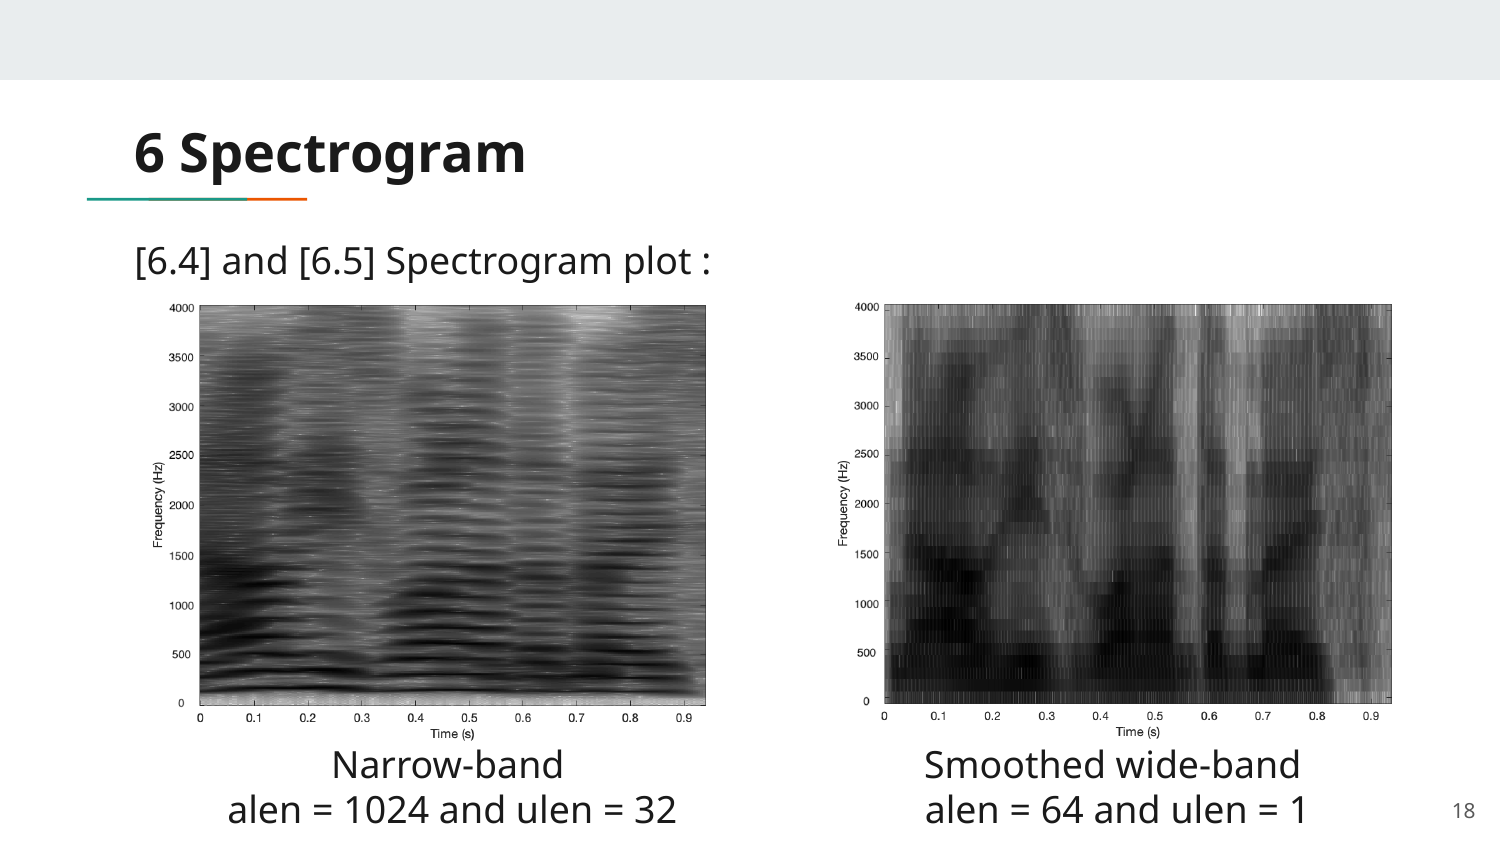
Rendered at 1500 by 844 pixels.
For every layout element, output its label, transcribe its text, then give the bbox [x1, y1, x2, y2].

slide_number 18 [1400, 779, 1491, 844]
picture [140, 290, 728, 747]
title 6 Spectrogram [119, 103, 1381, 191]
text_box Narrow-band alen = 1024 and ulen = 32 [206, 755, 699, 815]
text_box Smoothed wide-band alen = 64 and ulen = 1 [871, 755, 1364, 815]
text_box [6.4] and [6.5] Spectrogram plot : [119, 221, 1433, 387]
picture [824, 290, 1412, 747]
